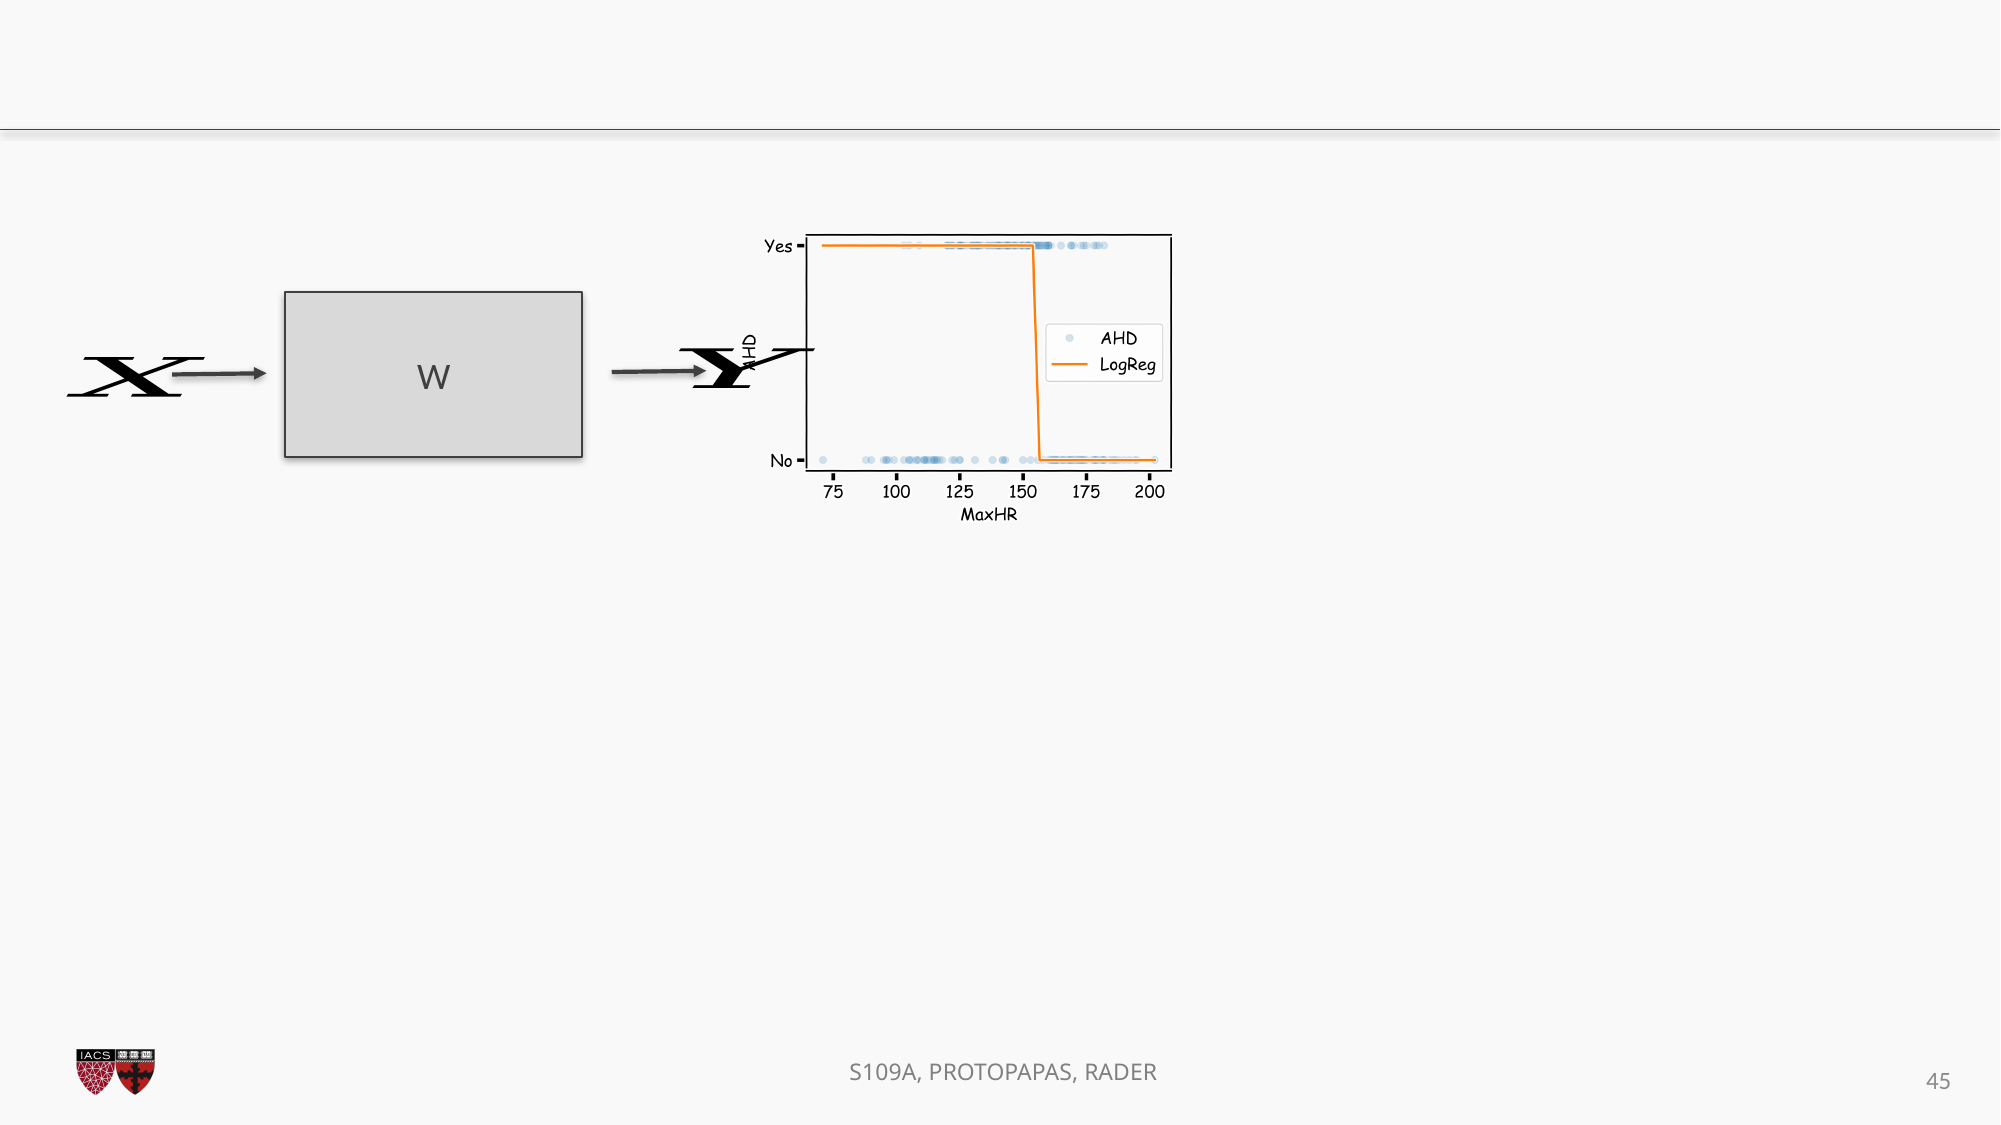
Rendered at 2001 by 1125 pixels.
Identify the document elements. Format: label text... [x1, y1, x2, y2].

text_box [57, 291, 829, 458]
slide_number 45 [1500, 1050, 1967, 1110]
picture [75, 1049, 155, 1095]
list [723, 192, 1244, 540]
